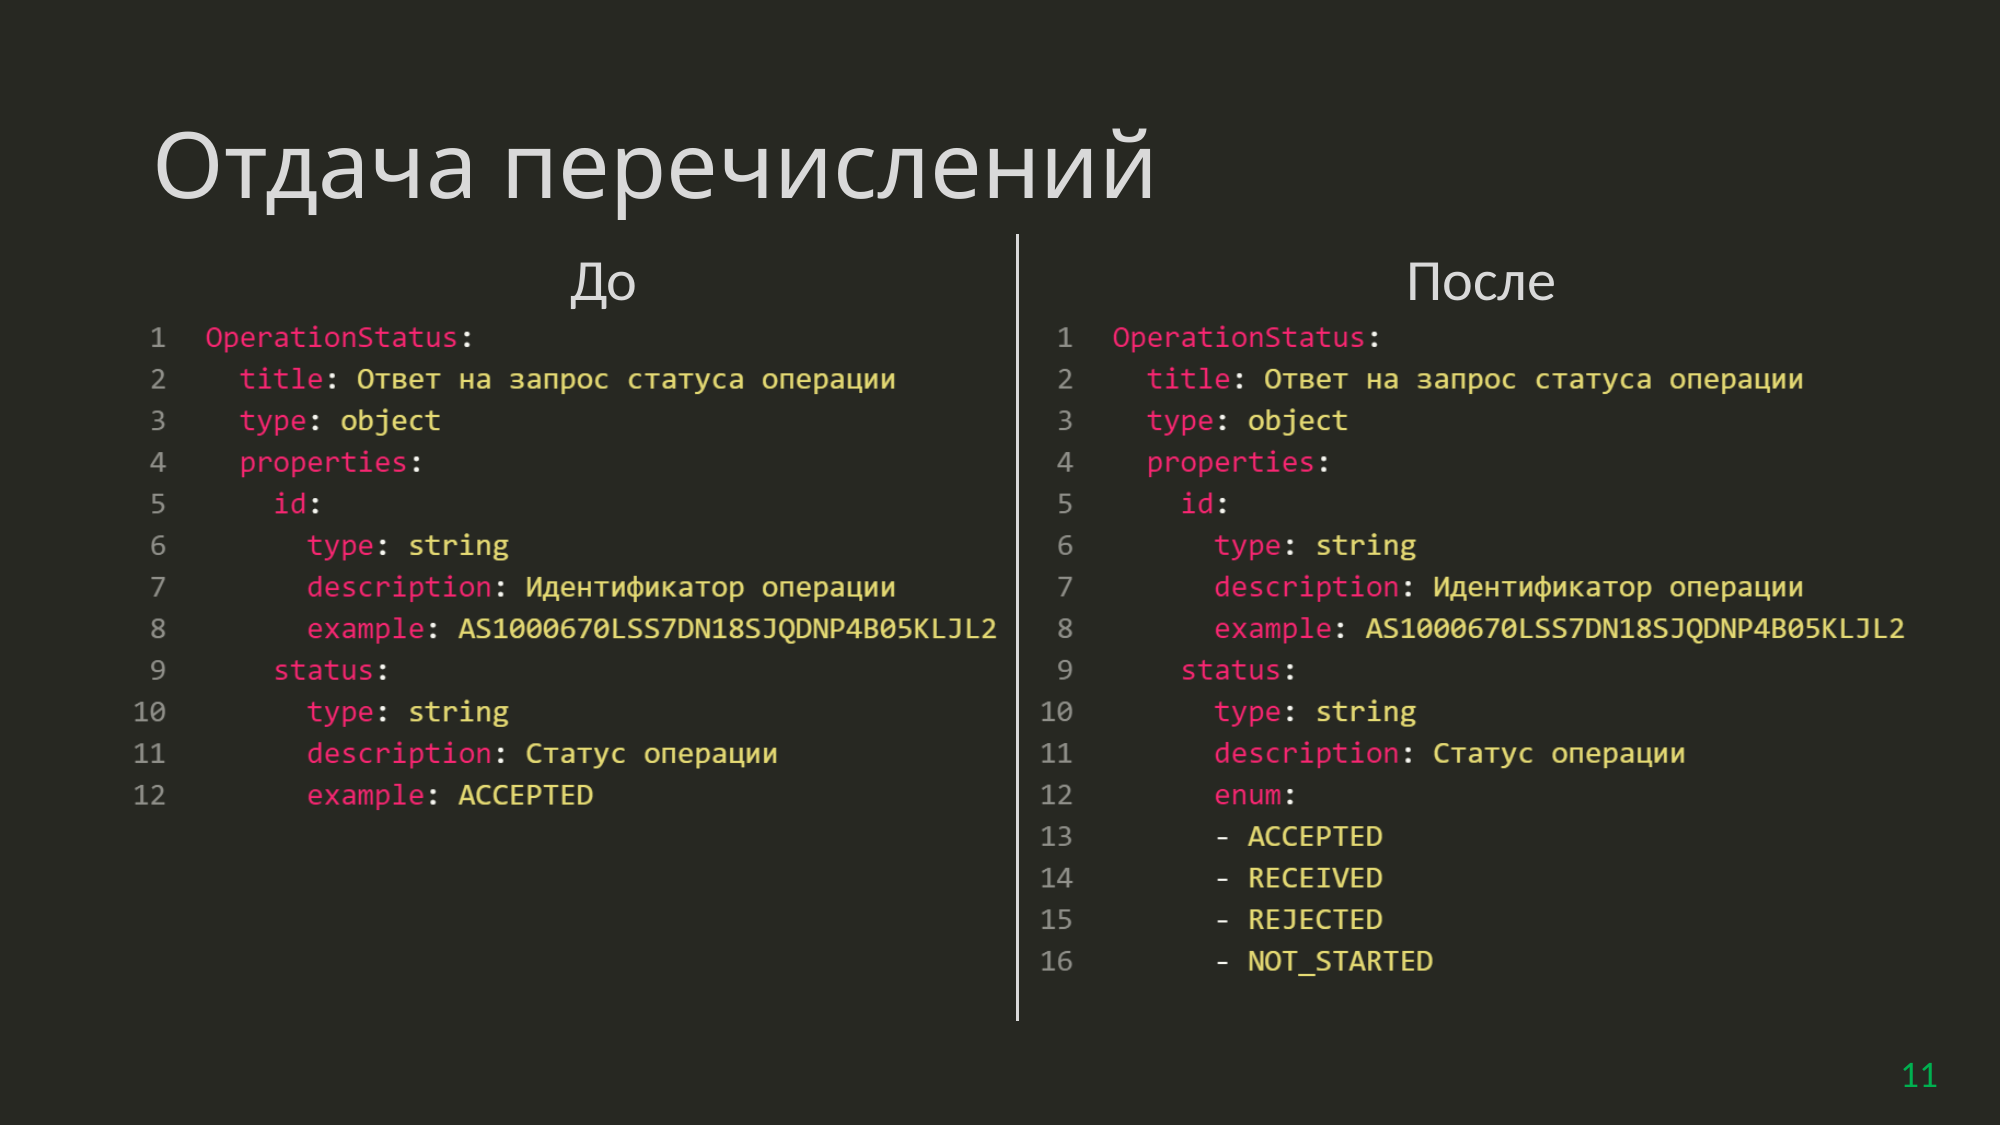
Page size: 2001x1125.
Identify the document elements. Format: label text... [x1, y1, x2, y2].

text_box После [1019, 234, 1948, 277]
picture [92, 277, 1017, 1021]
slide_number 11 [1809, 1042, 1953, 1103]
text_box До [137, 234, 1014, 277]
title Отдача перечислений [137, 59, 1863, 234]
picture [1019, 277, 1963, 1021]
